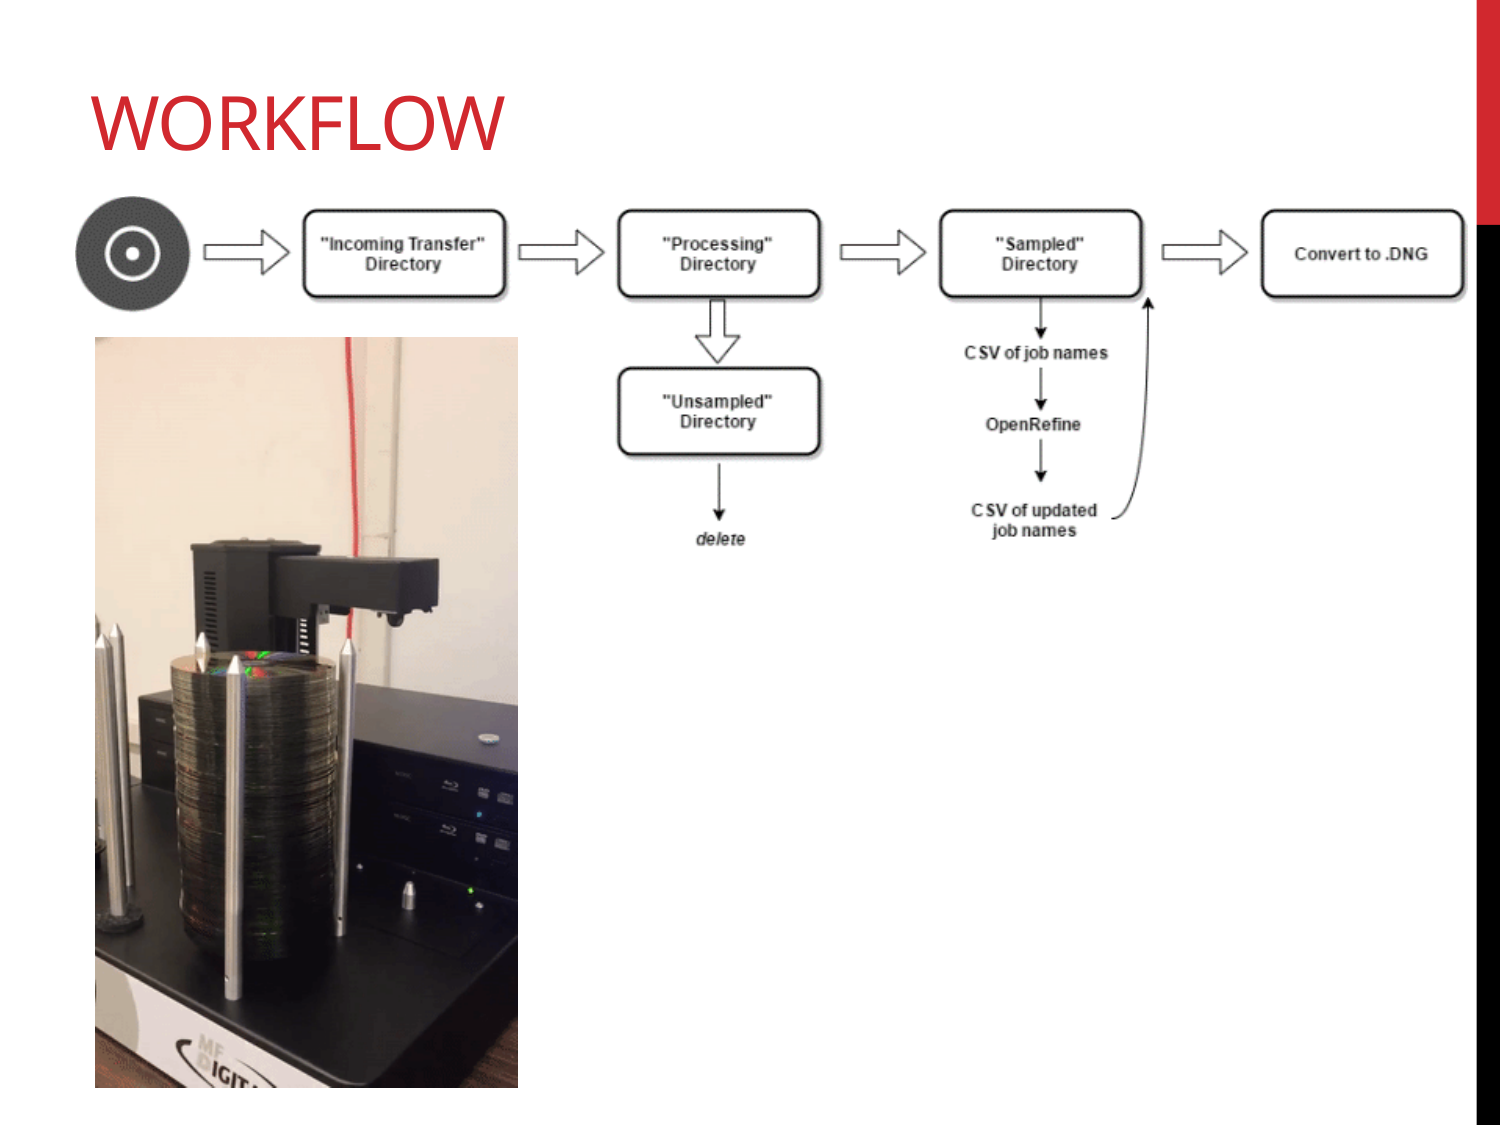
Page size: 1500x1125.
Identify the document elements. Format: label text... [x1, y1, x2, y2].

picture [74, 196, 1469, 1088]
title workflow [75, 48, 1325, 174]
